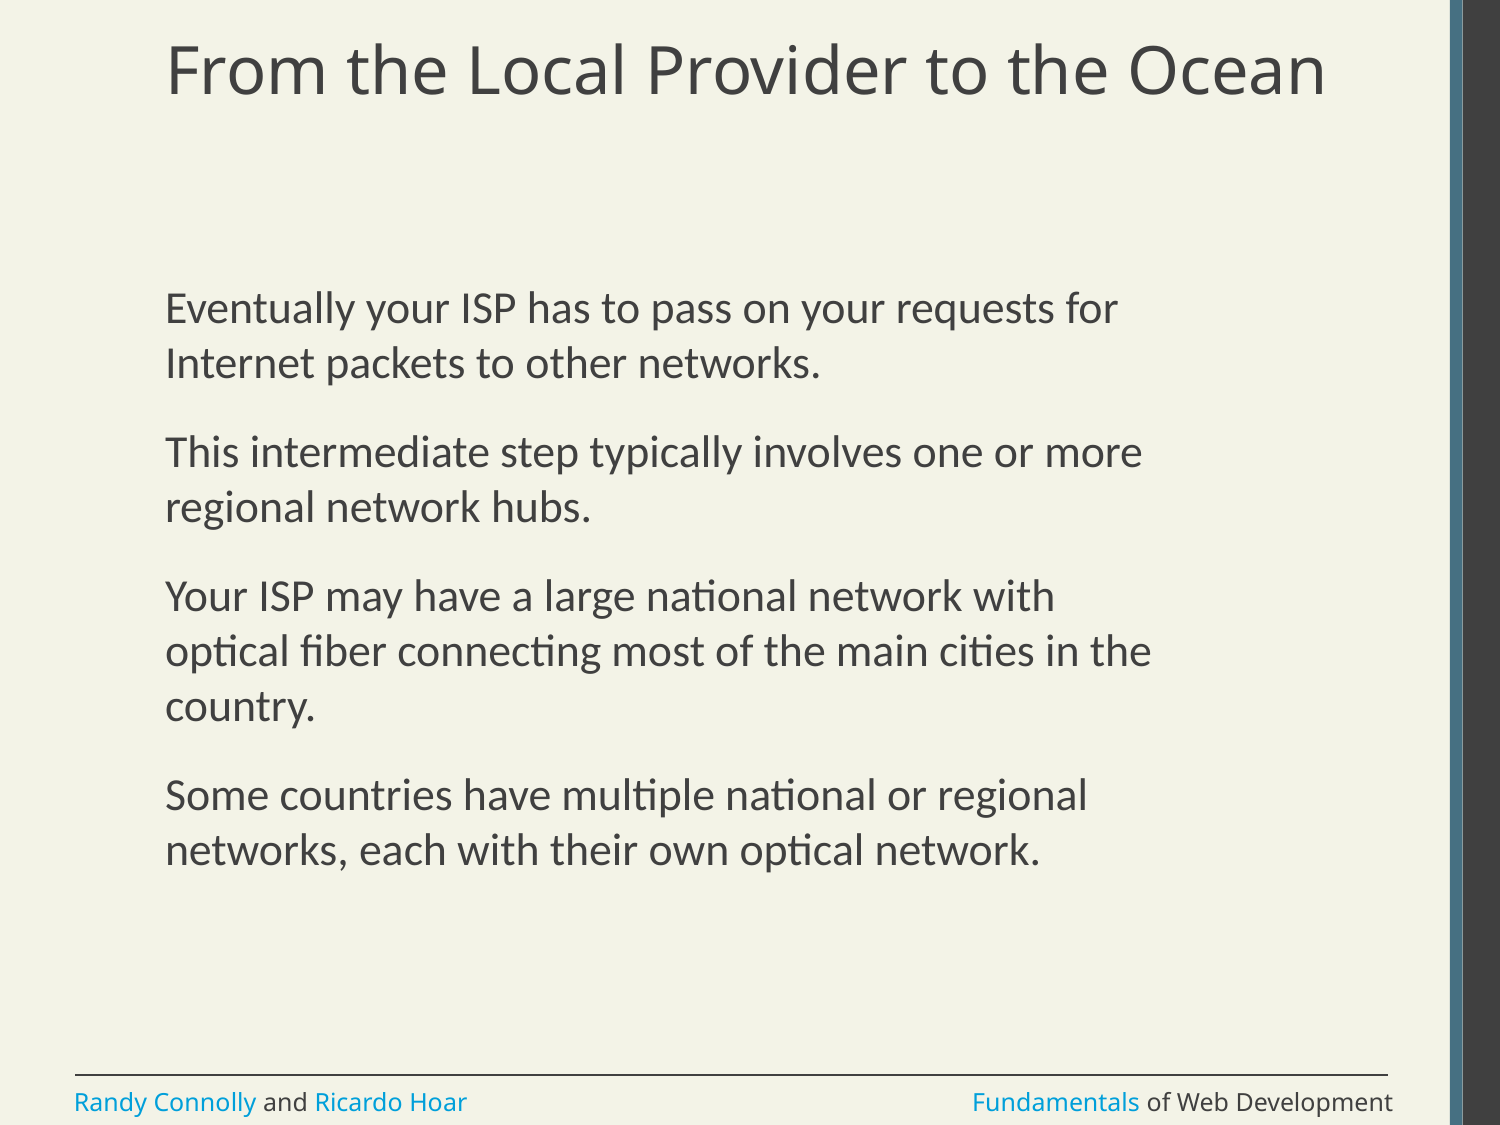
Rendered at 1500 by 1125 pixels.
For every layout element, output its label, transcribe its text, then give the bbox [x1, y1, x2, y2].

title From the Local Provider to the Ocean [150, 20, 1450, 188]
list Eventually your ISP has to pass on your requests for Internet packets to other networks. This intermediate step typically involves one or more regional network hubs. Your ISP may have a large national network with optical fiber connecting most of the main cities in the country. Some countries have multiple national or regional networks, each with their own optical network. [150, 270, 1200, 1013]
